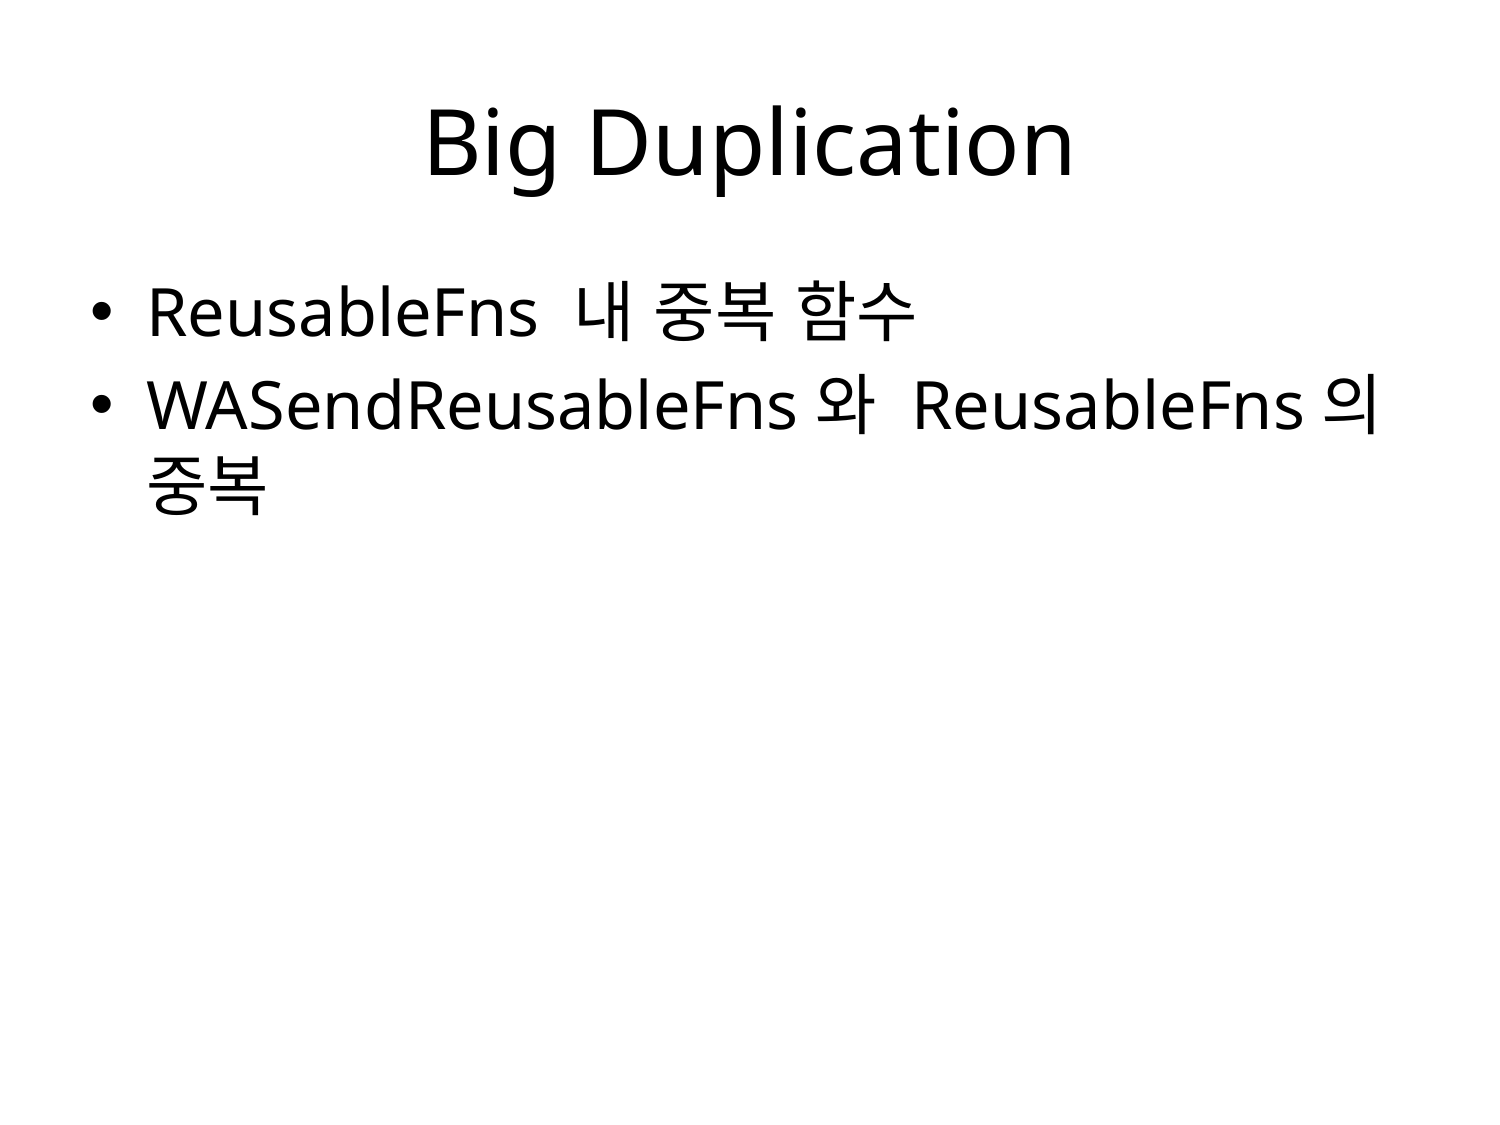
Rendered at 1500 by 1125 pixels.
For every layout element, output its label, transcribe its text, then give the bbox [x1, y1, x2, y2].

list ReusableFns 내 중복 함수 WASendReusableFns와 ReusableFns의 중복 [75, 262, 1425, 1005]
title Big Duplication [75, 45, 1425, 233]
